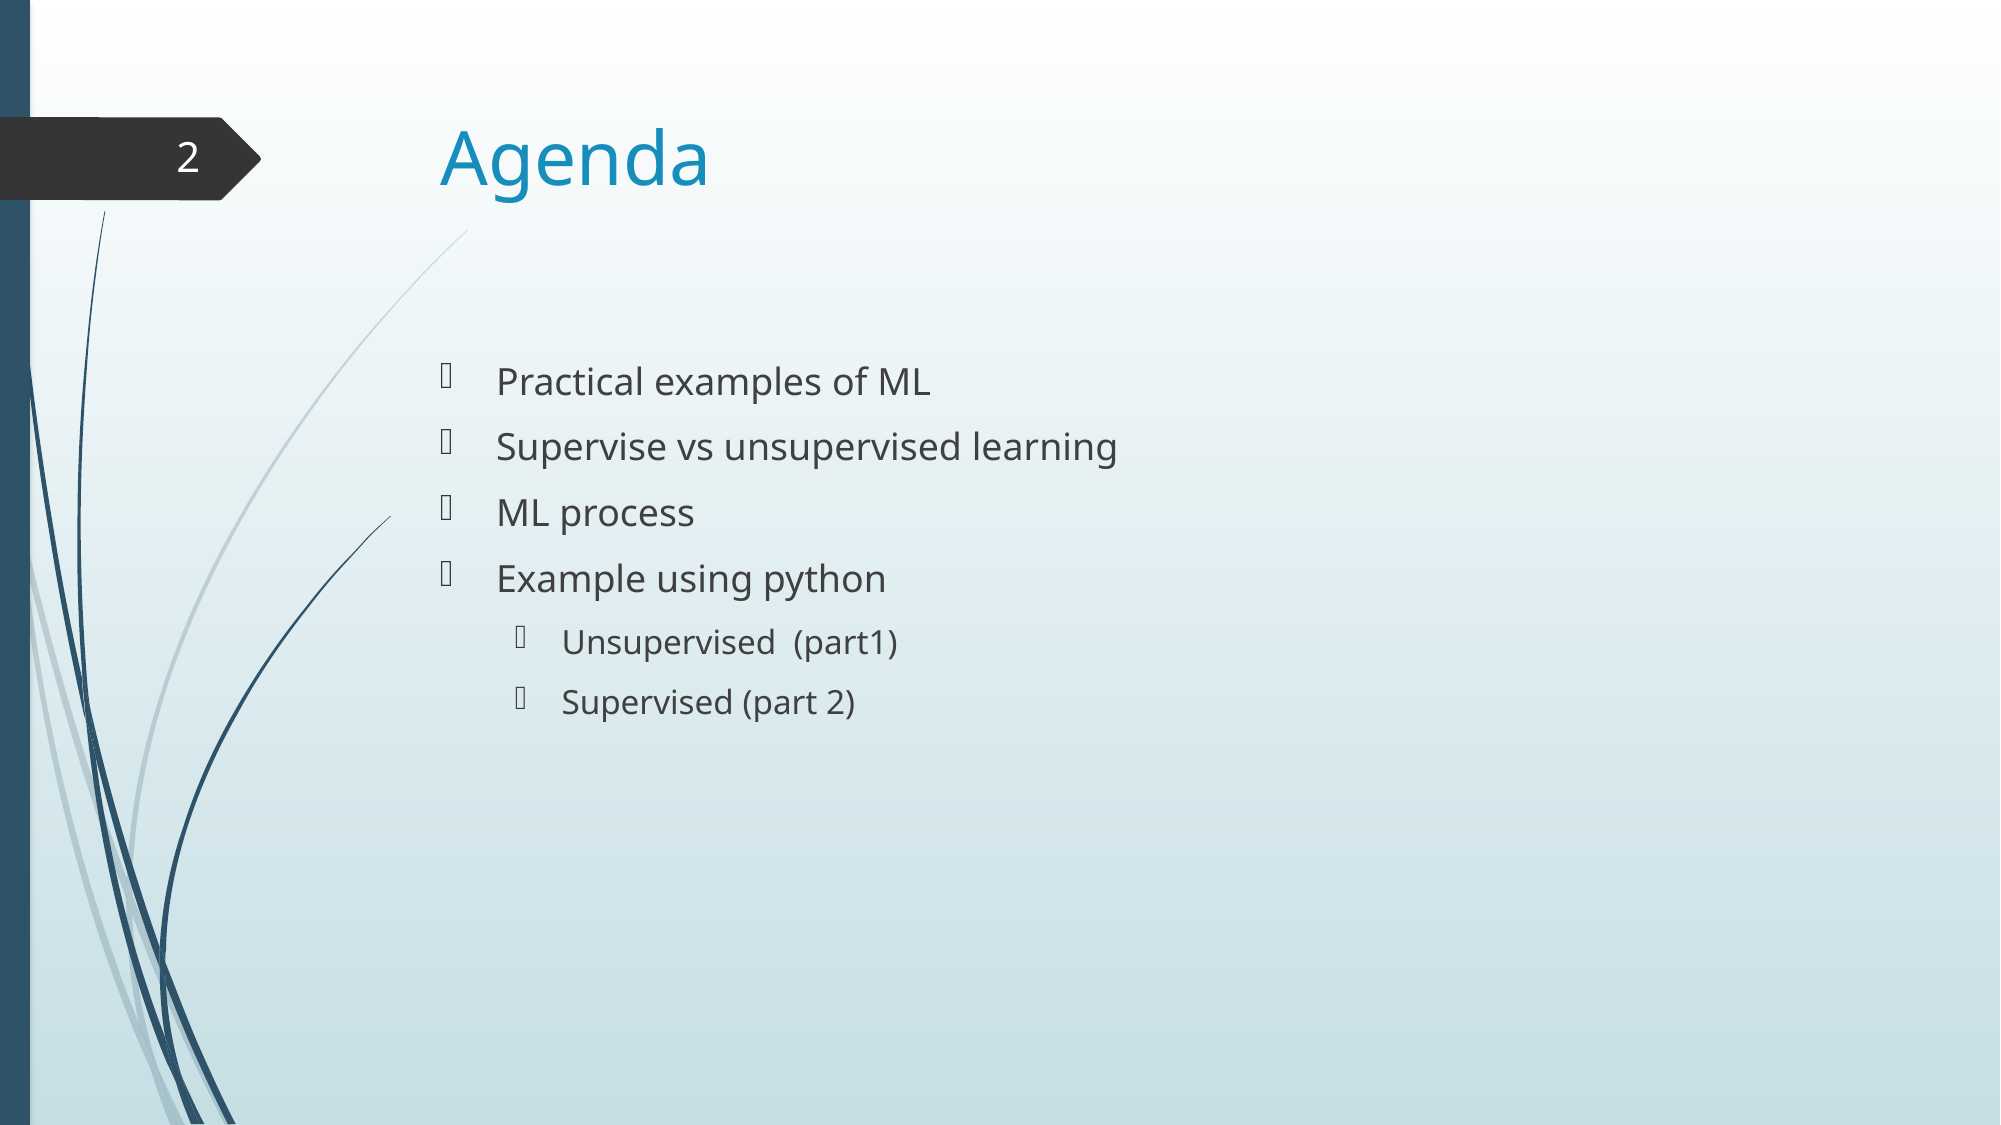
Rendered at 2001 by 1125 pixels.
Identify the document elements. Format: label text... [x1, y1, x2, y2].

slide_number 2 [87, 129, 216, 190]
title Agenda [425, 102, 1888, 313]
list Practical examples of ML Supervise vs unsupervised learning ML process Example using python Unsupervised (part1) Supervised (part 2) [424, 350, 1888, 970]
